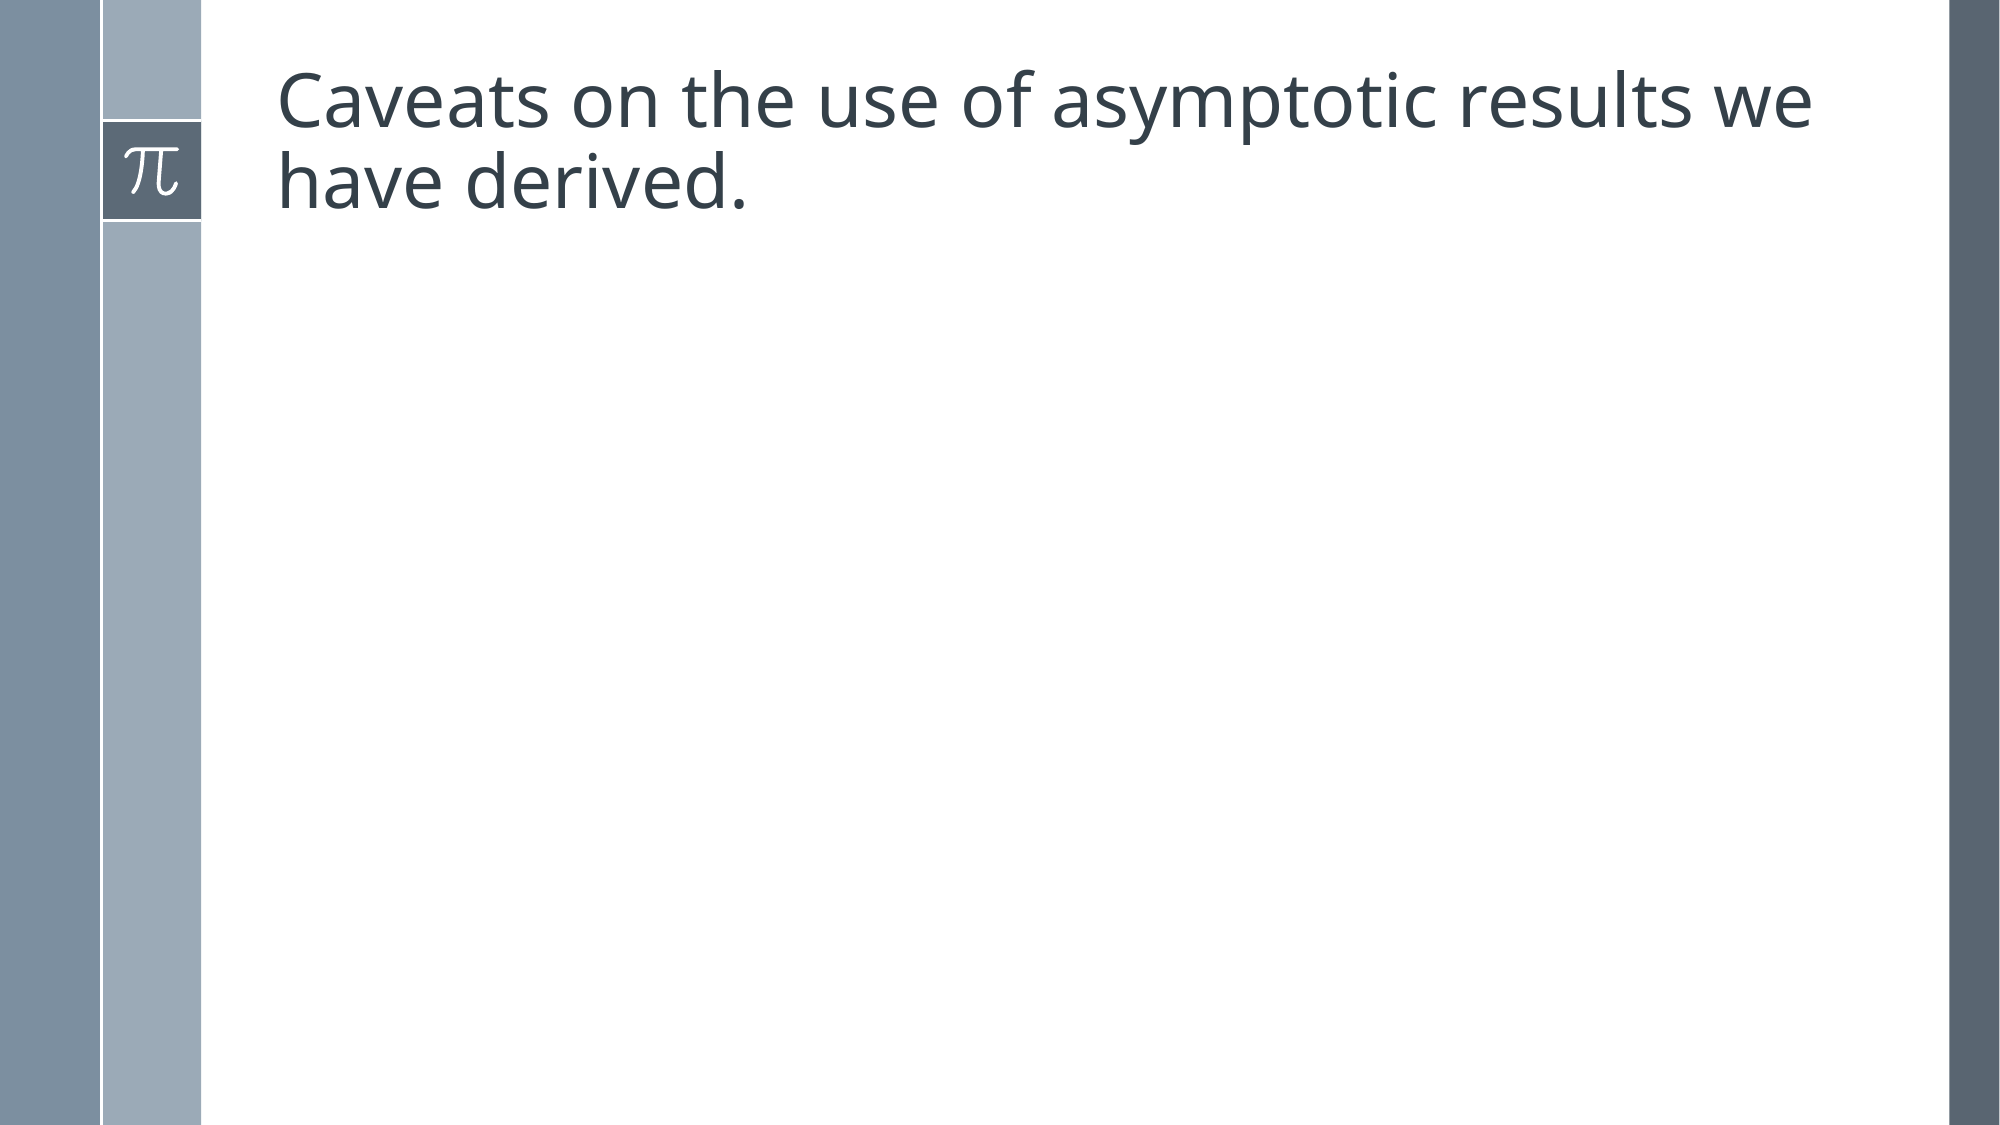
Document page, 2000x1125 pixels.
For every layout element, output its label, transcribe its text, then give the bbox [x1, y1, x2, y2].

title Caveats on the use of asymptotic results we have derived. [261, 29, 1867, 233]
